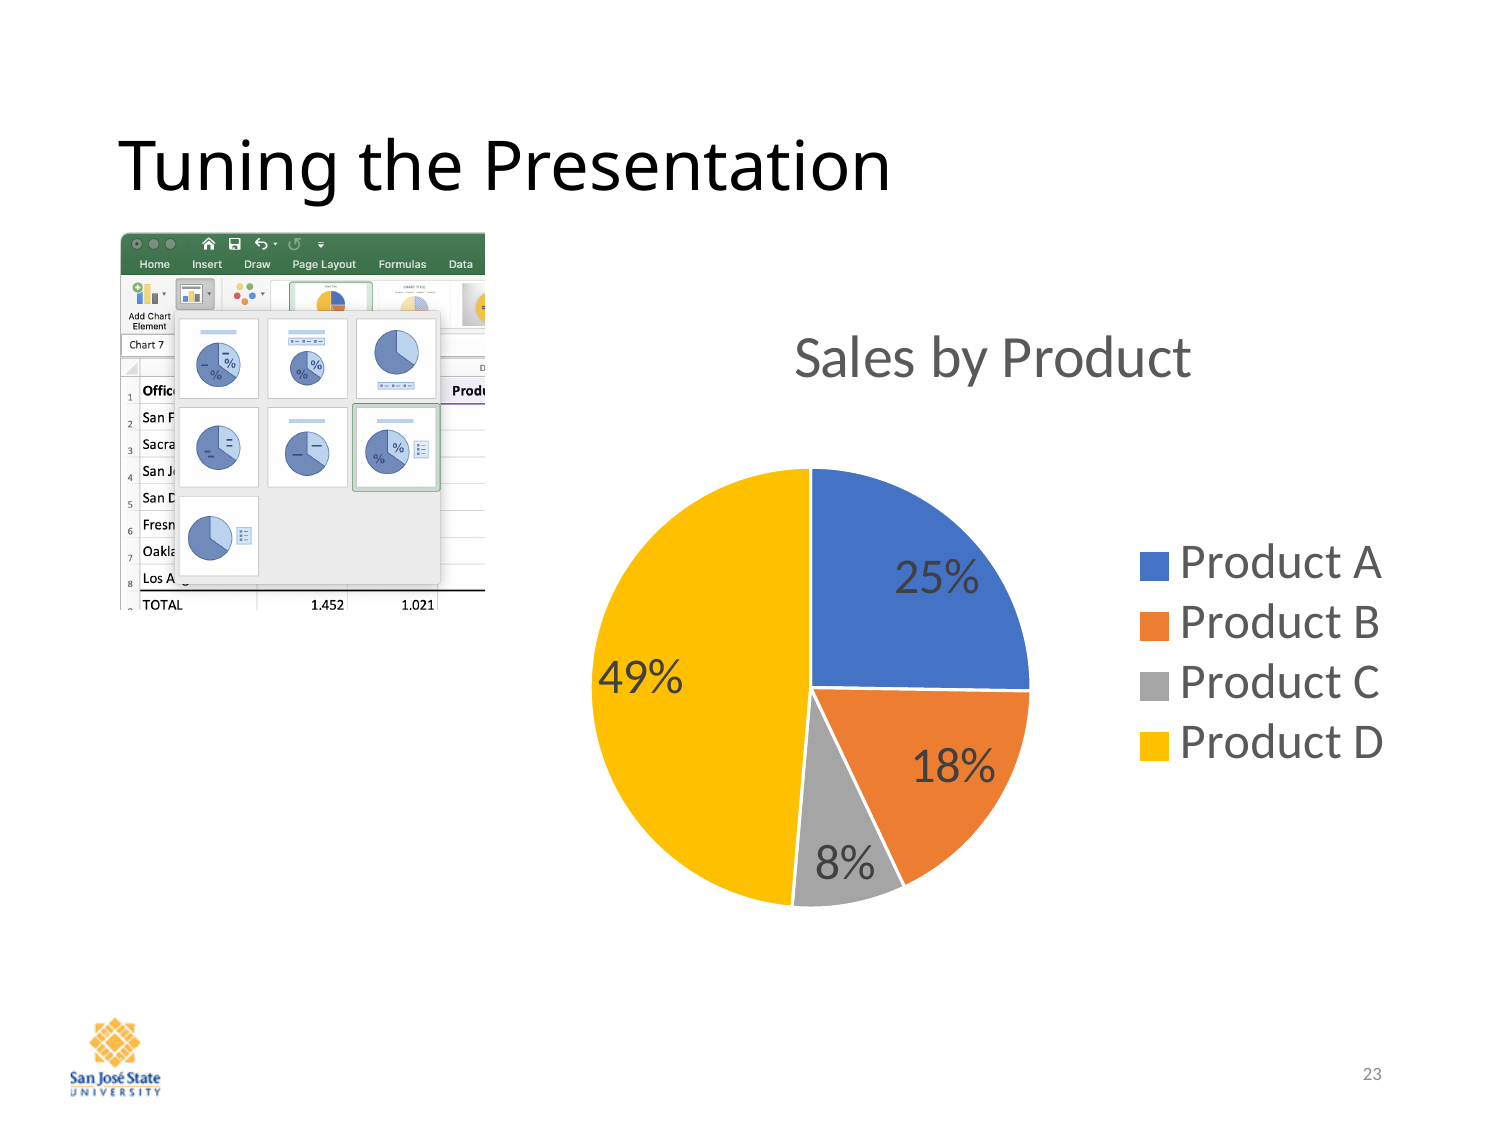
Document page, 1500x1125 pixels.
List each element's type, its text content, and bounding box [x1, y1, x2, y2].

picture [60, 1012, 166, 1112]
title Tuning the Presentation [103, 59, 1397, 278]
chart [573, 291, 1414, 1021]
picture [119, 232, 485, 610]
slide_number 23 [1059, 1042, 1397, 1103]
